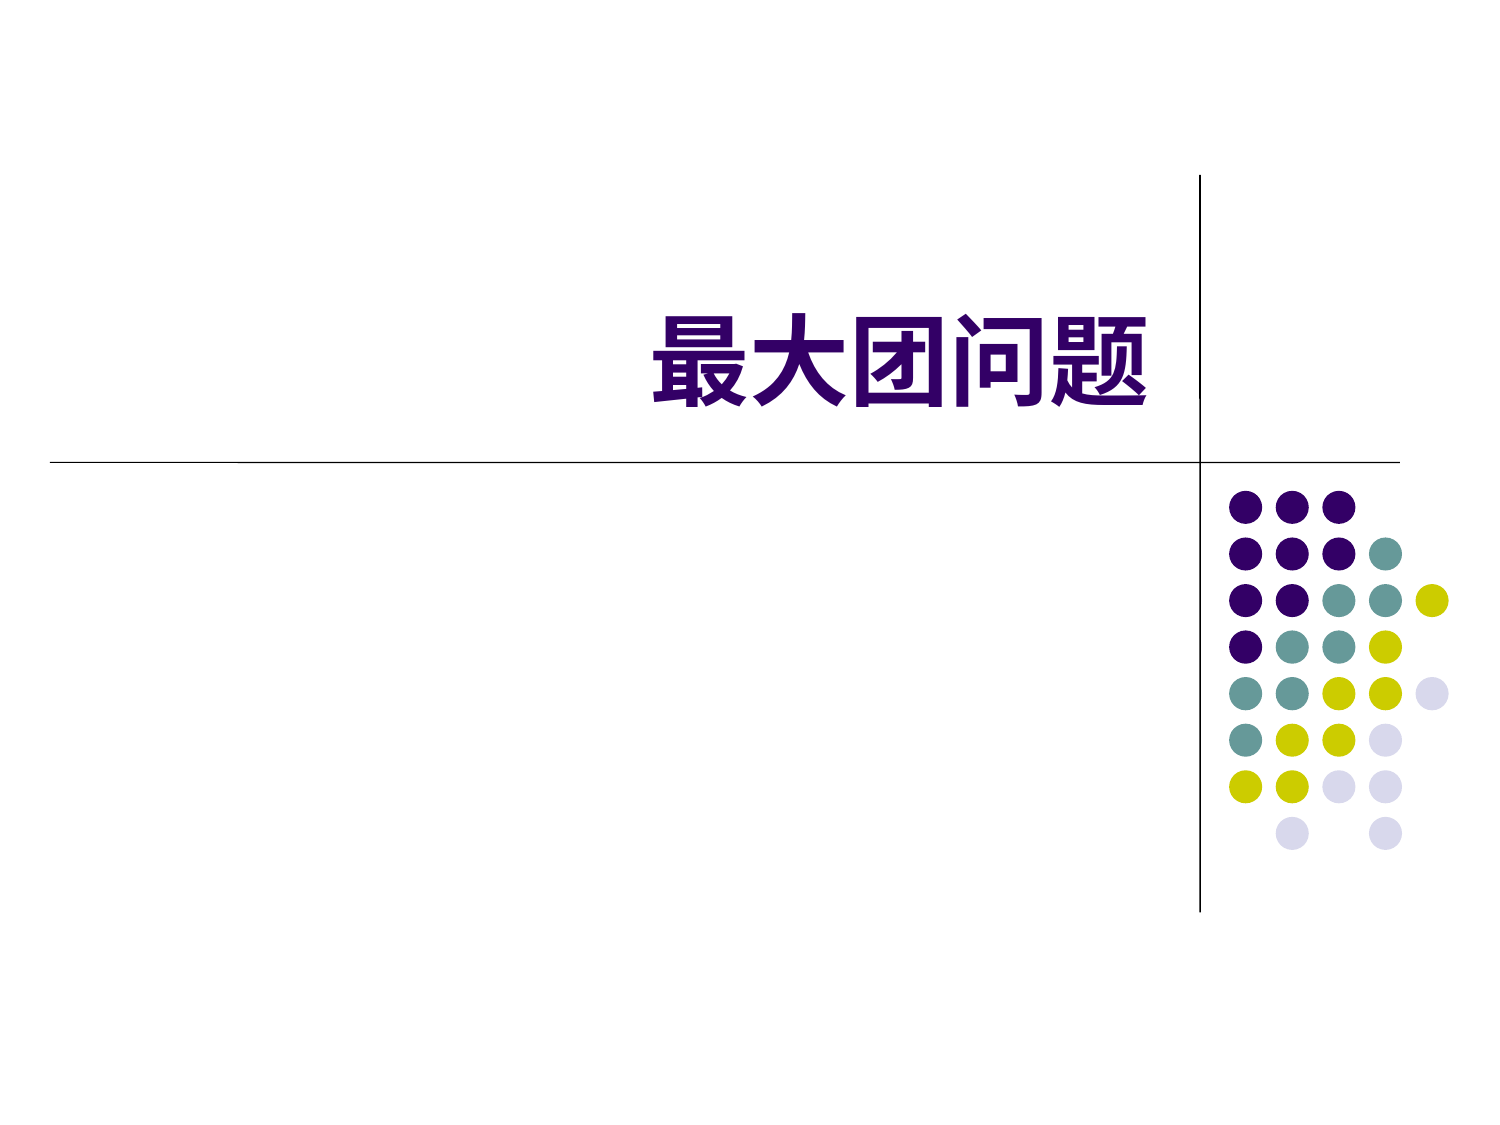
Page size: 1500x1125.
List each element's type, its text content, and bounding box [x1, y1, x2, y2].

title 最大团问题 [51, 76, 1165, 427]
